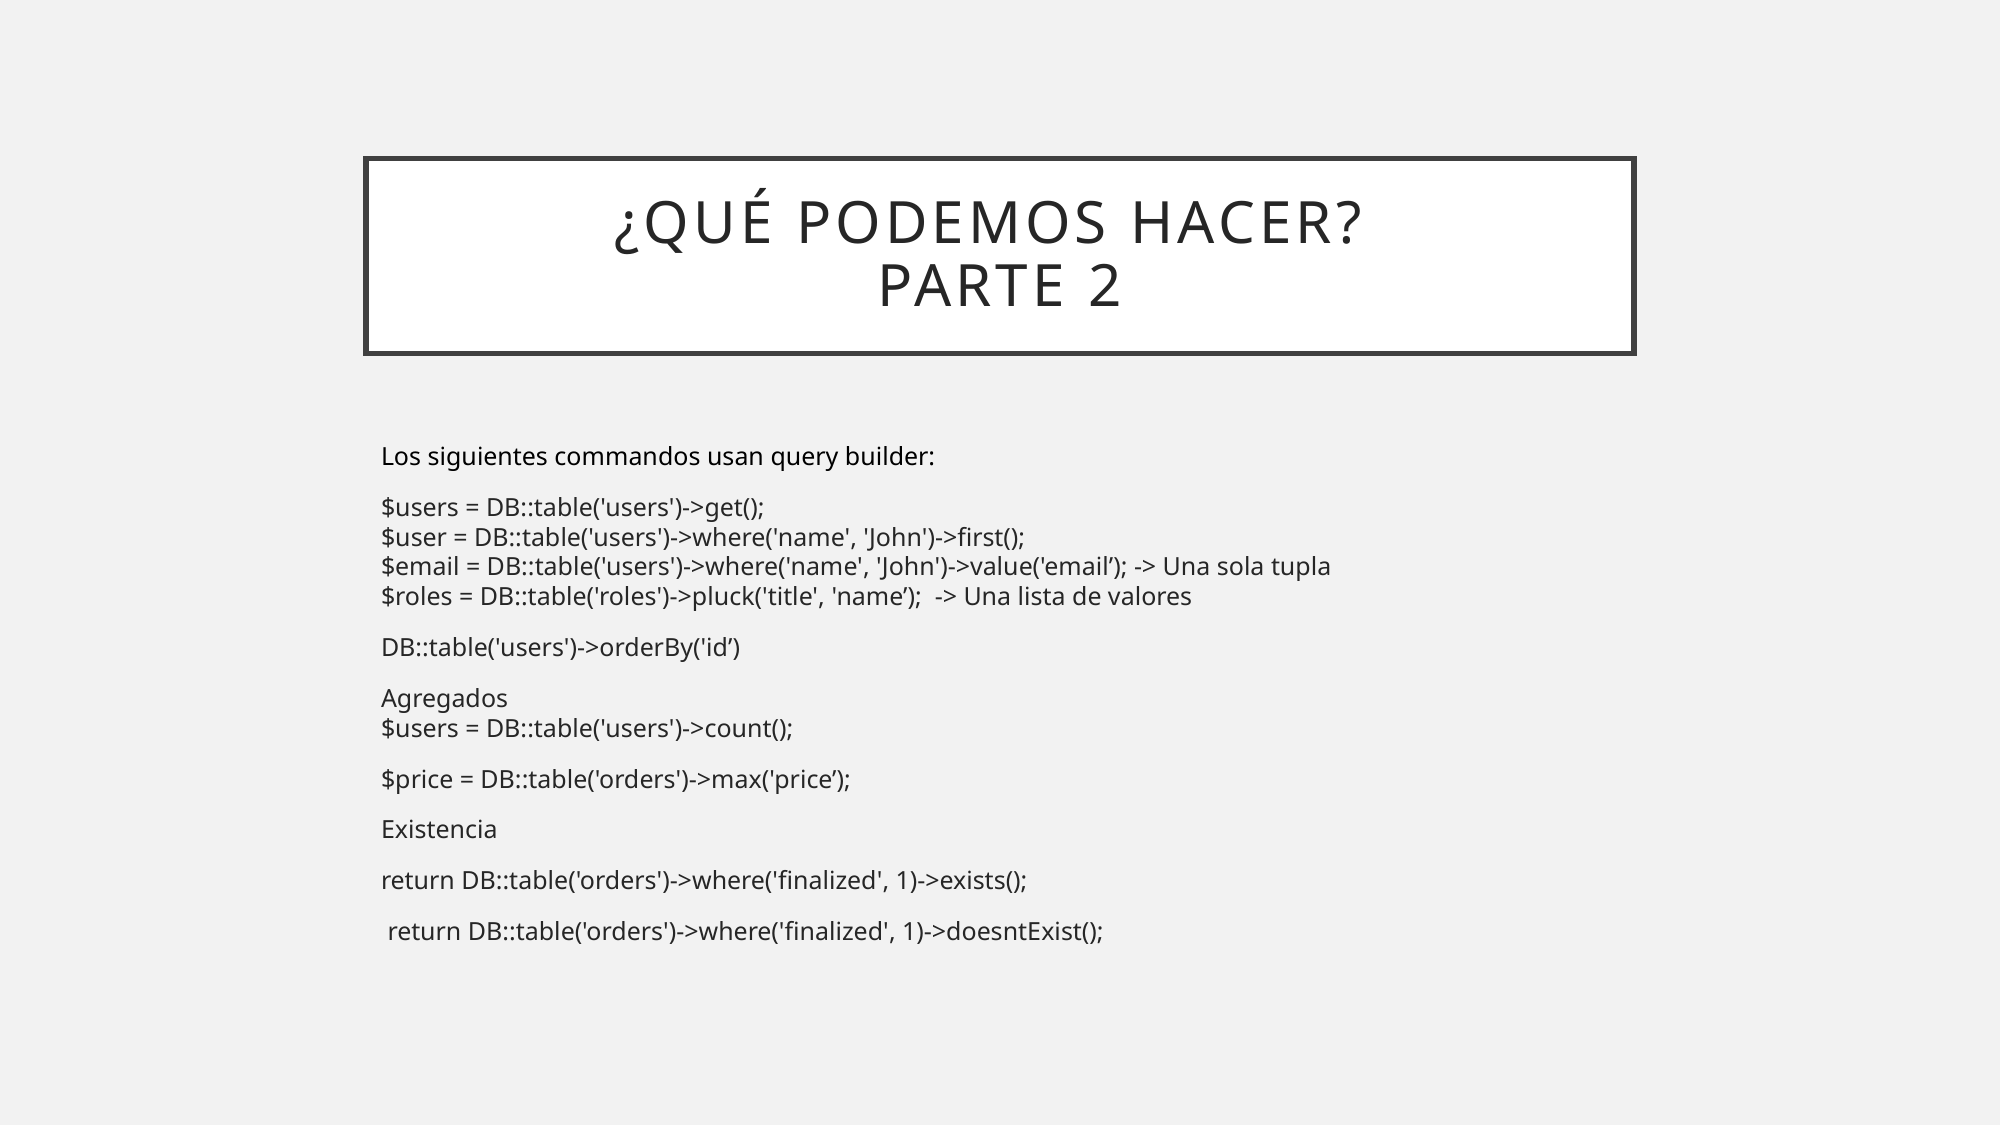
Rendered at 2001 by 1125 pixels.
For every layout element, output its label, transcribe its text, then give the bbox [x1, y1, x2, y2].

title ¿qué podemos hacer? Parte 2 [363, 156, 1637, 356]
list Los siguientes commandos usan query builder: $users = DB::table('users')->get(); $user = DB::table('users')->where('name', 'John')->first(); $email = DB::table('users')->where('name', 'John')->value('email’); -> Una sola tupla $roles = DB::table('roles')->pluck('title', 'name’); -> Una lista de valores DB::table('users')->orderBy('id’) Agregados $users = DB::table('users')->count(); $price = DB::table('orders')->max('price’); Existencia return DB::table('orders')->where('finalized', 1)->exists(); return DB::table('orders')->where('finalized', 1)->doesntExist(); [366, 432, 1761, 942]
